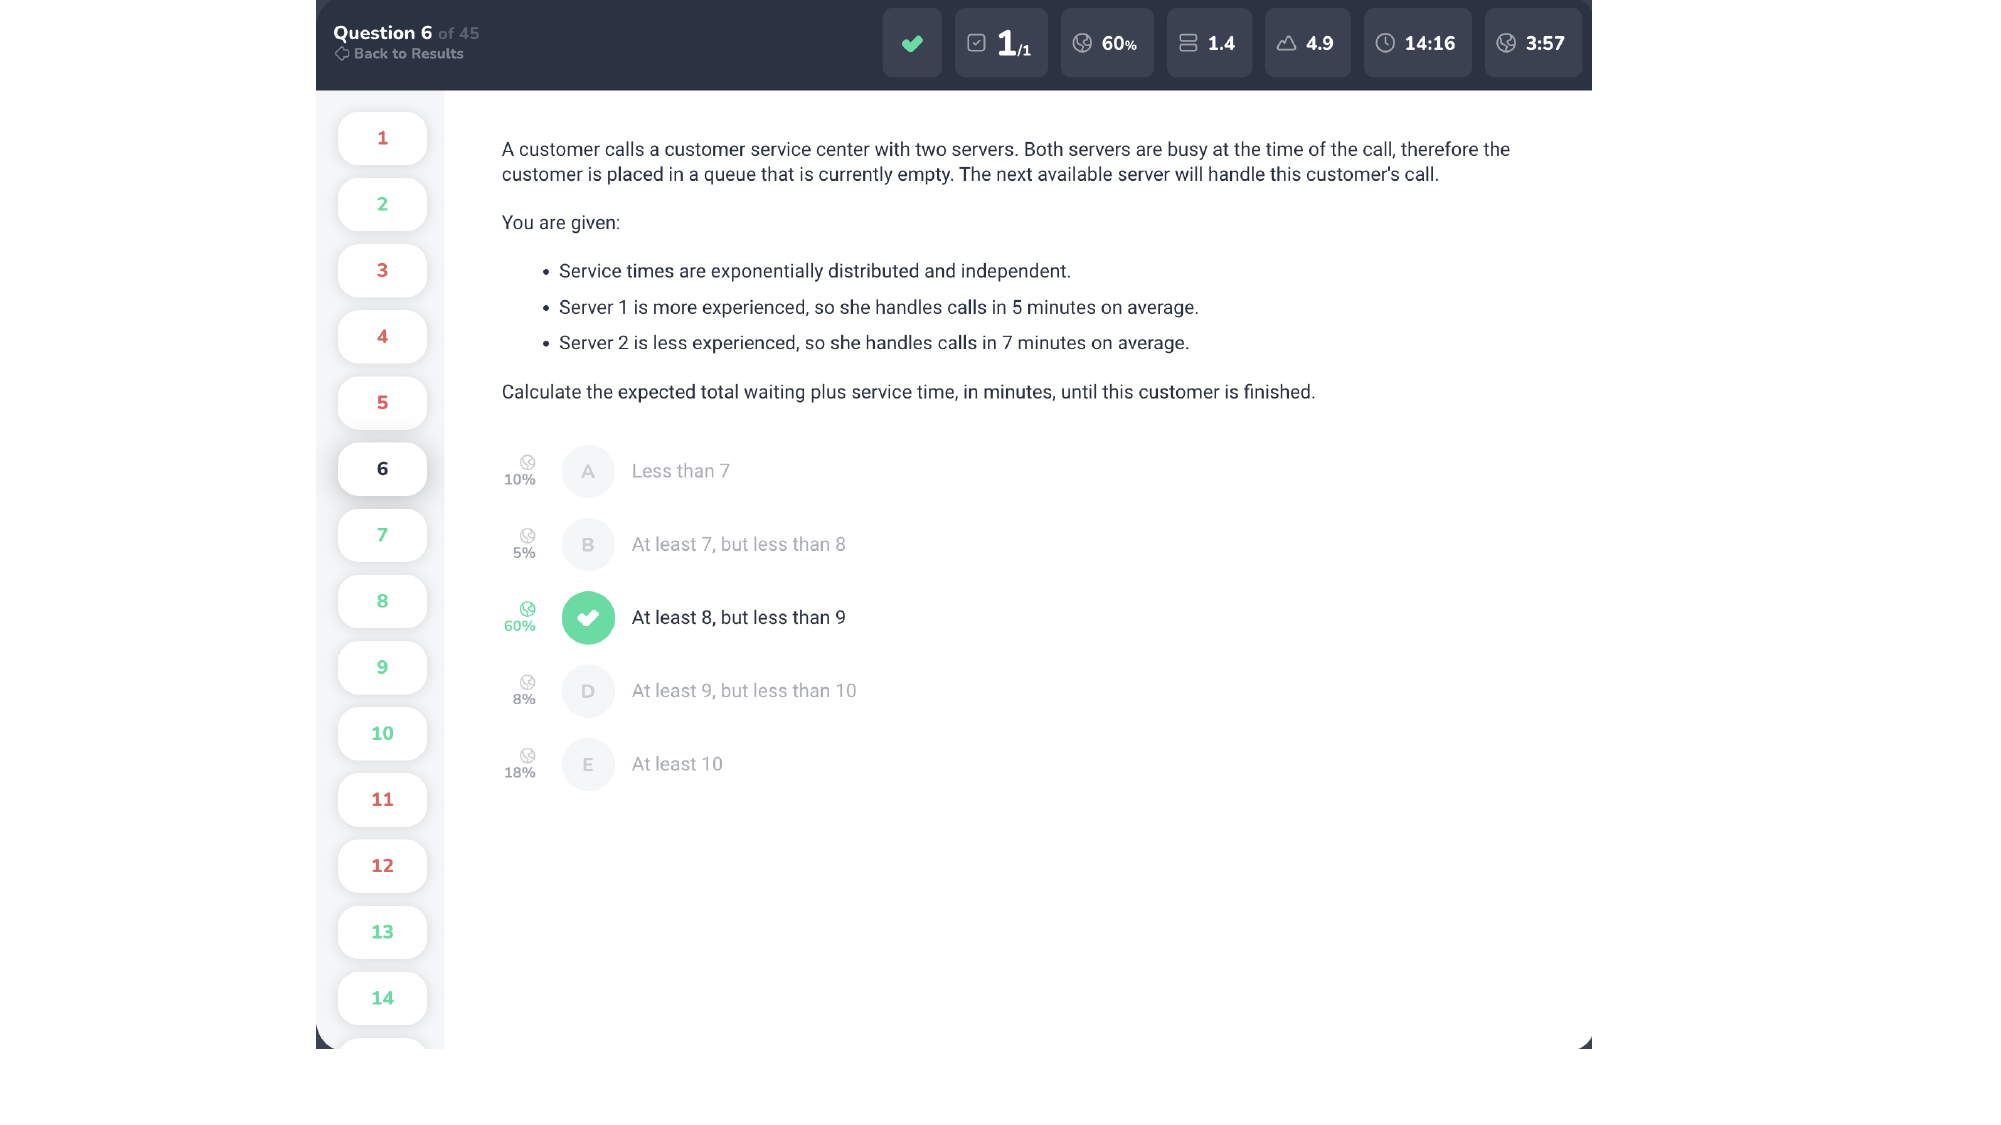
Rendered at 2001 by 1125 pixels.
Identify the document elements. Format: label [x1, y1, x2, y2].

picture [315, 0, 1592, 1050]
